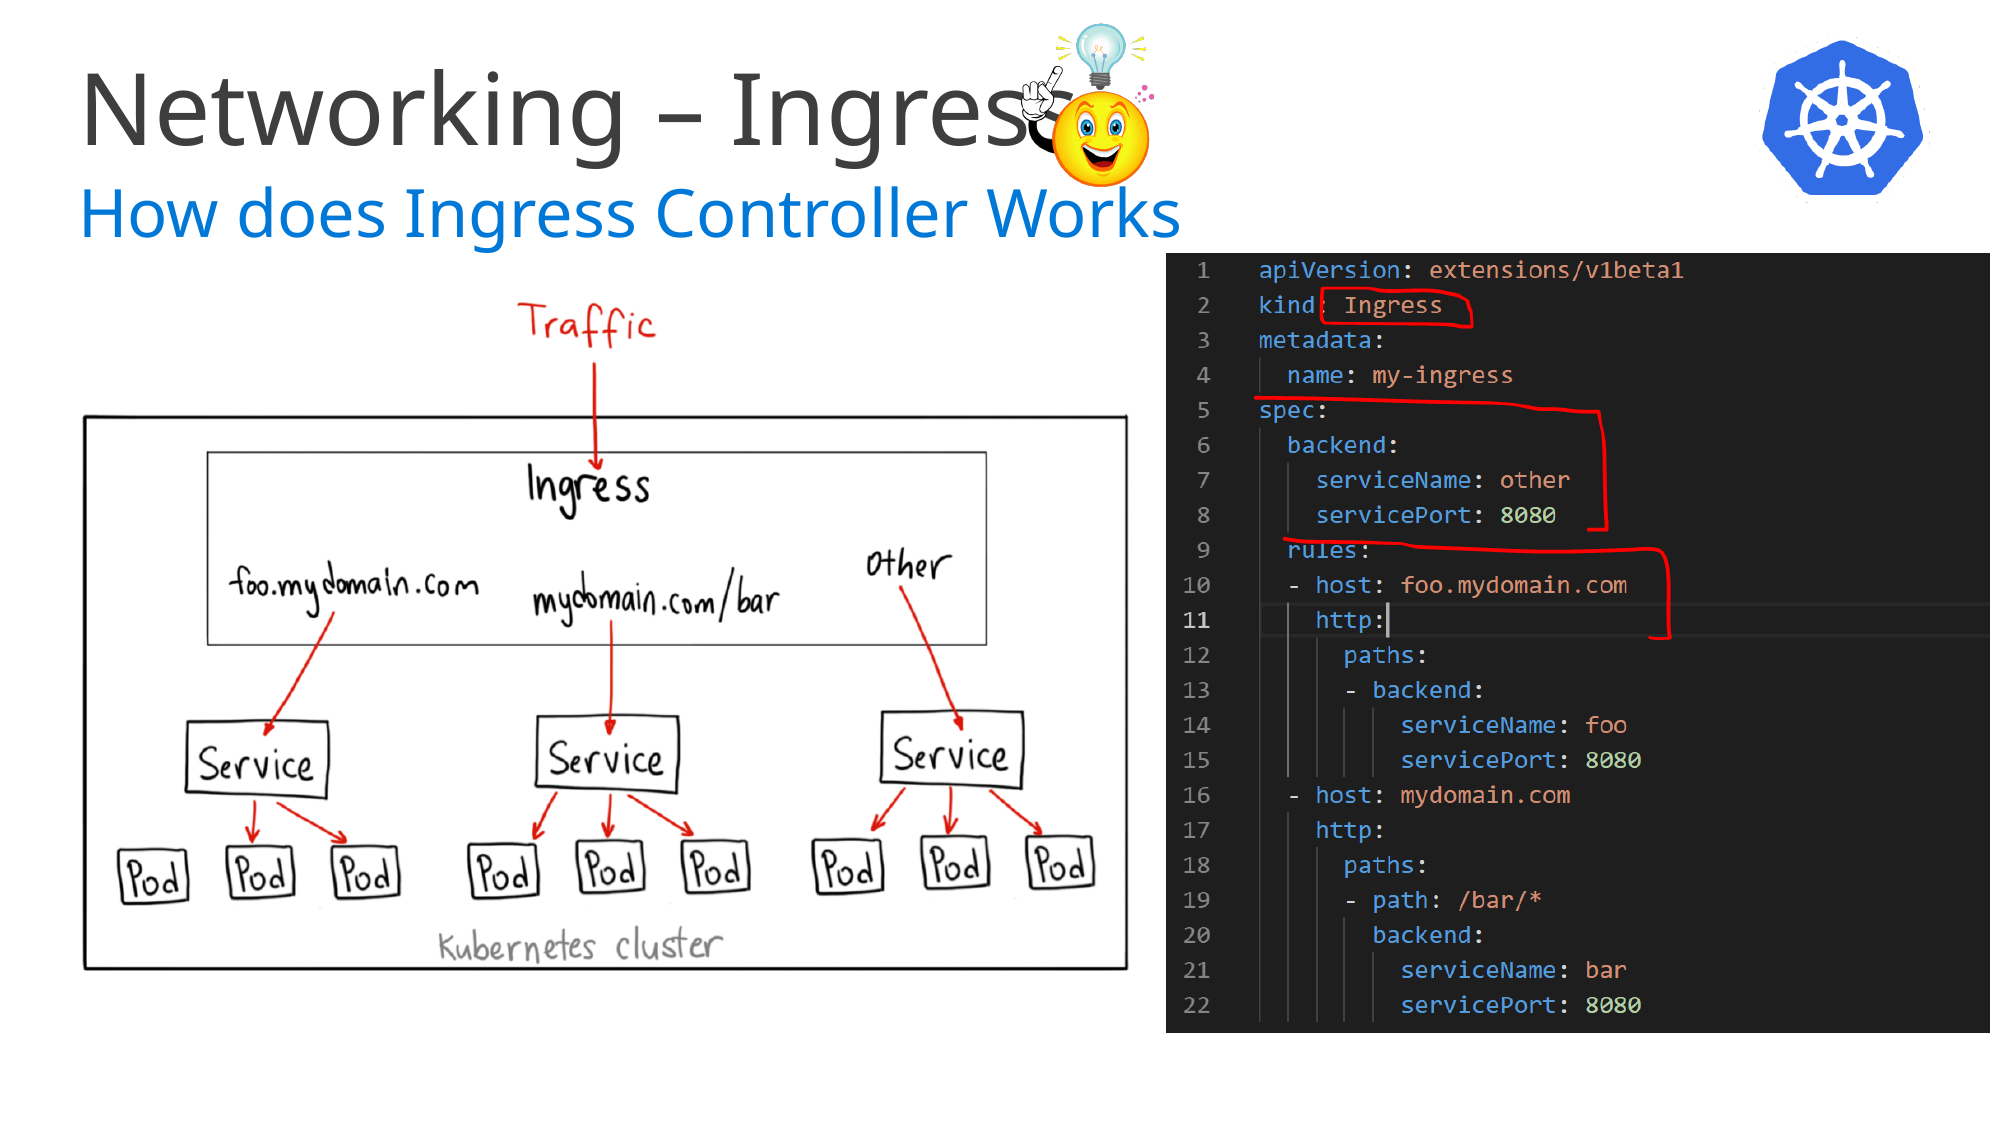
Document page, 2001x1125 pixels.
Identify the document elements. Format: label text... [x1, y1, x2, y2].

picture [68, 291, 1154, 994]
picture [1166, 252, 1990, 1033]
picture [1019, 23, 1154, 188]
text_box Networking – Ingress How does Ingress Controller Works [78, 59, 1617, 253]
picture [1754, 31, 1930, 203]
